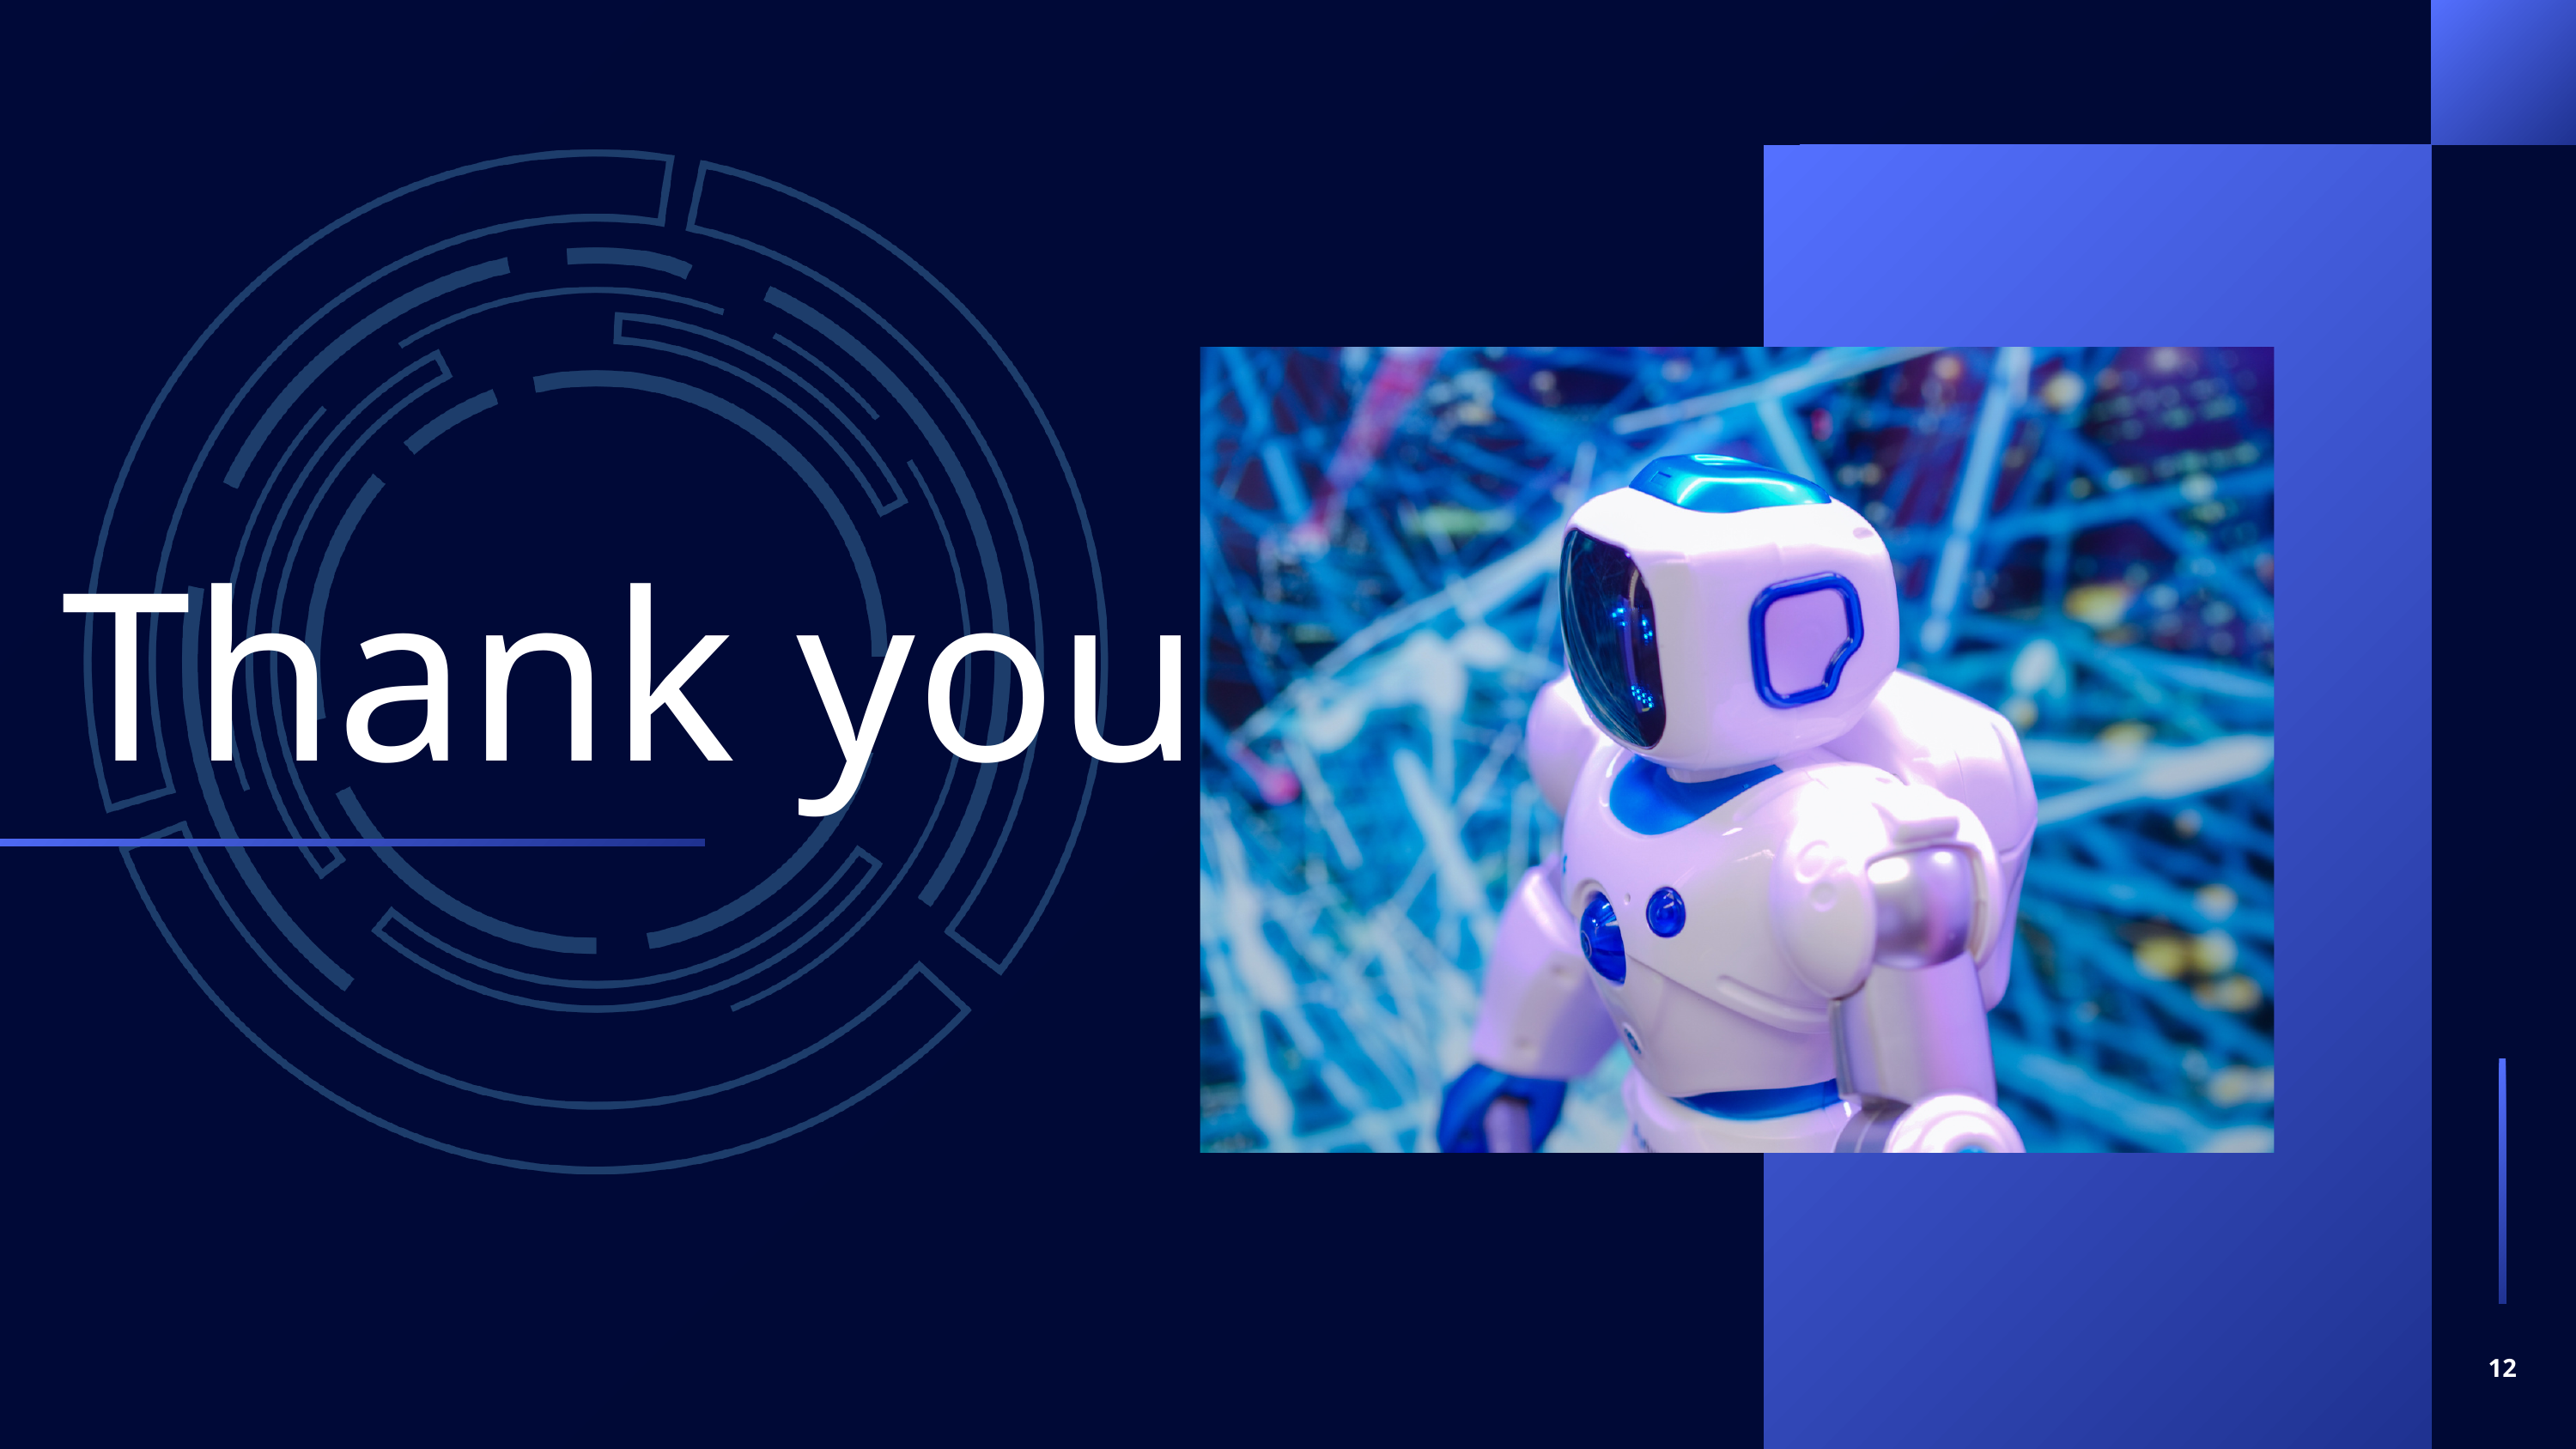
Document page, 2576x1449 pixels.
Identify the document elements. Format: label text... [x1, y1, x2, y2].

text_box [0, 839, 706, 846]
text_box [2499, 1058, 2506, 1304]
text_box [82, 144, 1113, 571]
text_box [2430, 0, 2576, 145]
text_box [82, 808, 1113, 1175]
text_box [1763, 144, 2432, 1449]
text_box [1200, 347, 1759, 1153]
text_box 12 [2464, 1347, 2542, 1383]
text_box Thank you [61, 571, 1200, 808]
